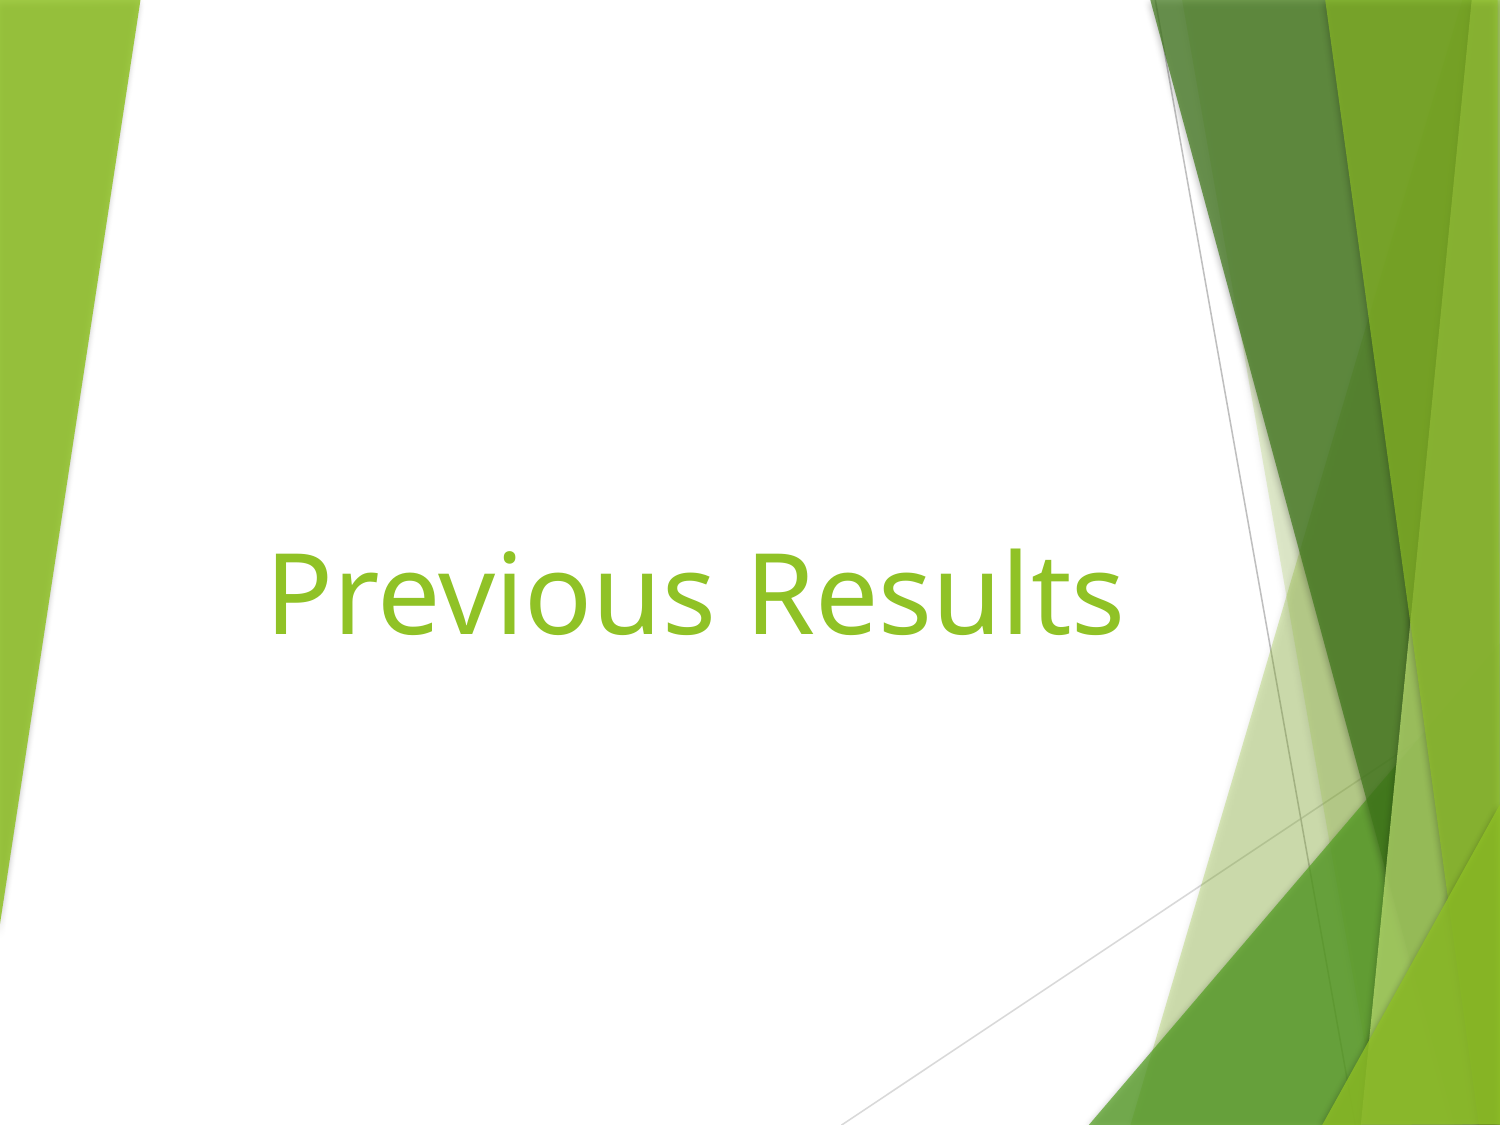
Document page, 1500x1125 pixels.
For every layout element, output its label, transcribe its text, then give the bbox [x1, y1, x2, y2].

title Previous Results [185, 394, 1142, 665]
